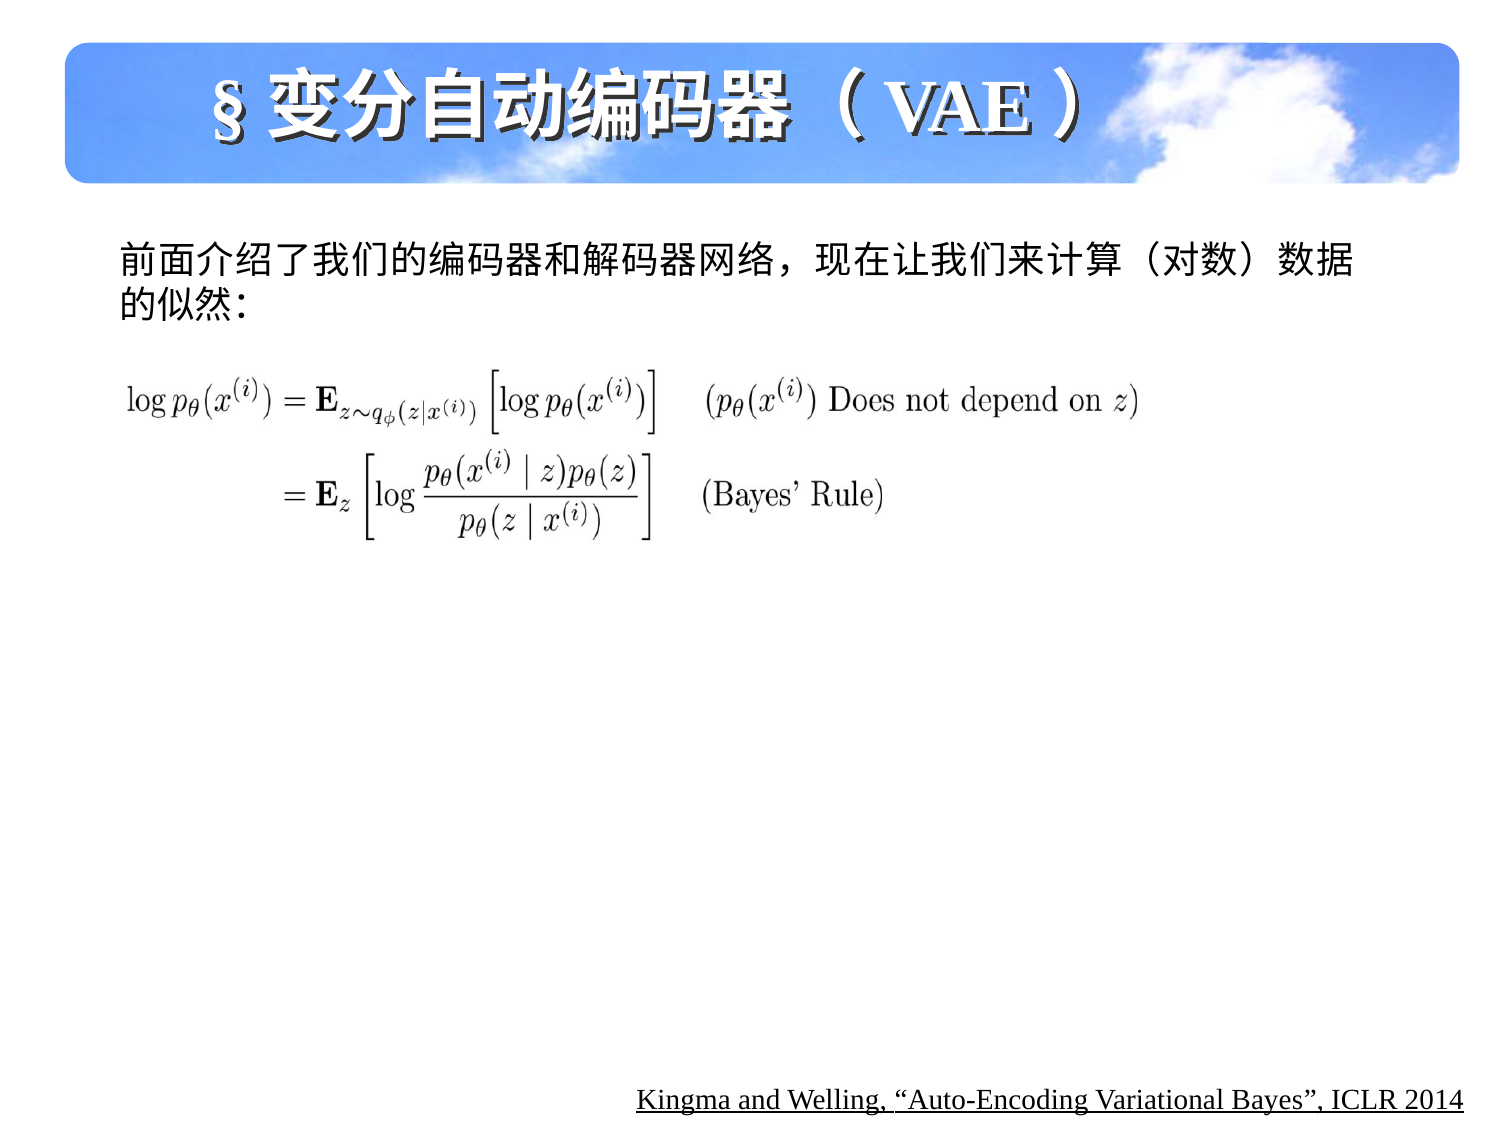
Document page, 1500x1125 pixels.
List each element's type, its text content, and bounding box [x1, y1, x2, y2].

text_box Kingma and Welling, “Auto-Encoding Variational Bayes”, ICLR 2014 [621, 1073, 1500, 1123]
title §变分自动编码器（VAE） [194, 42, 1408, 161]
picture [123, 361, 1424, 552]
picture [64, 42, 1460, 184]
text_box 前面介绍了我们的编码器和解码器网络，现在让我们来计算（对数）数据的似然： [104, 229, 1369, 334]
